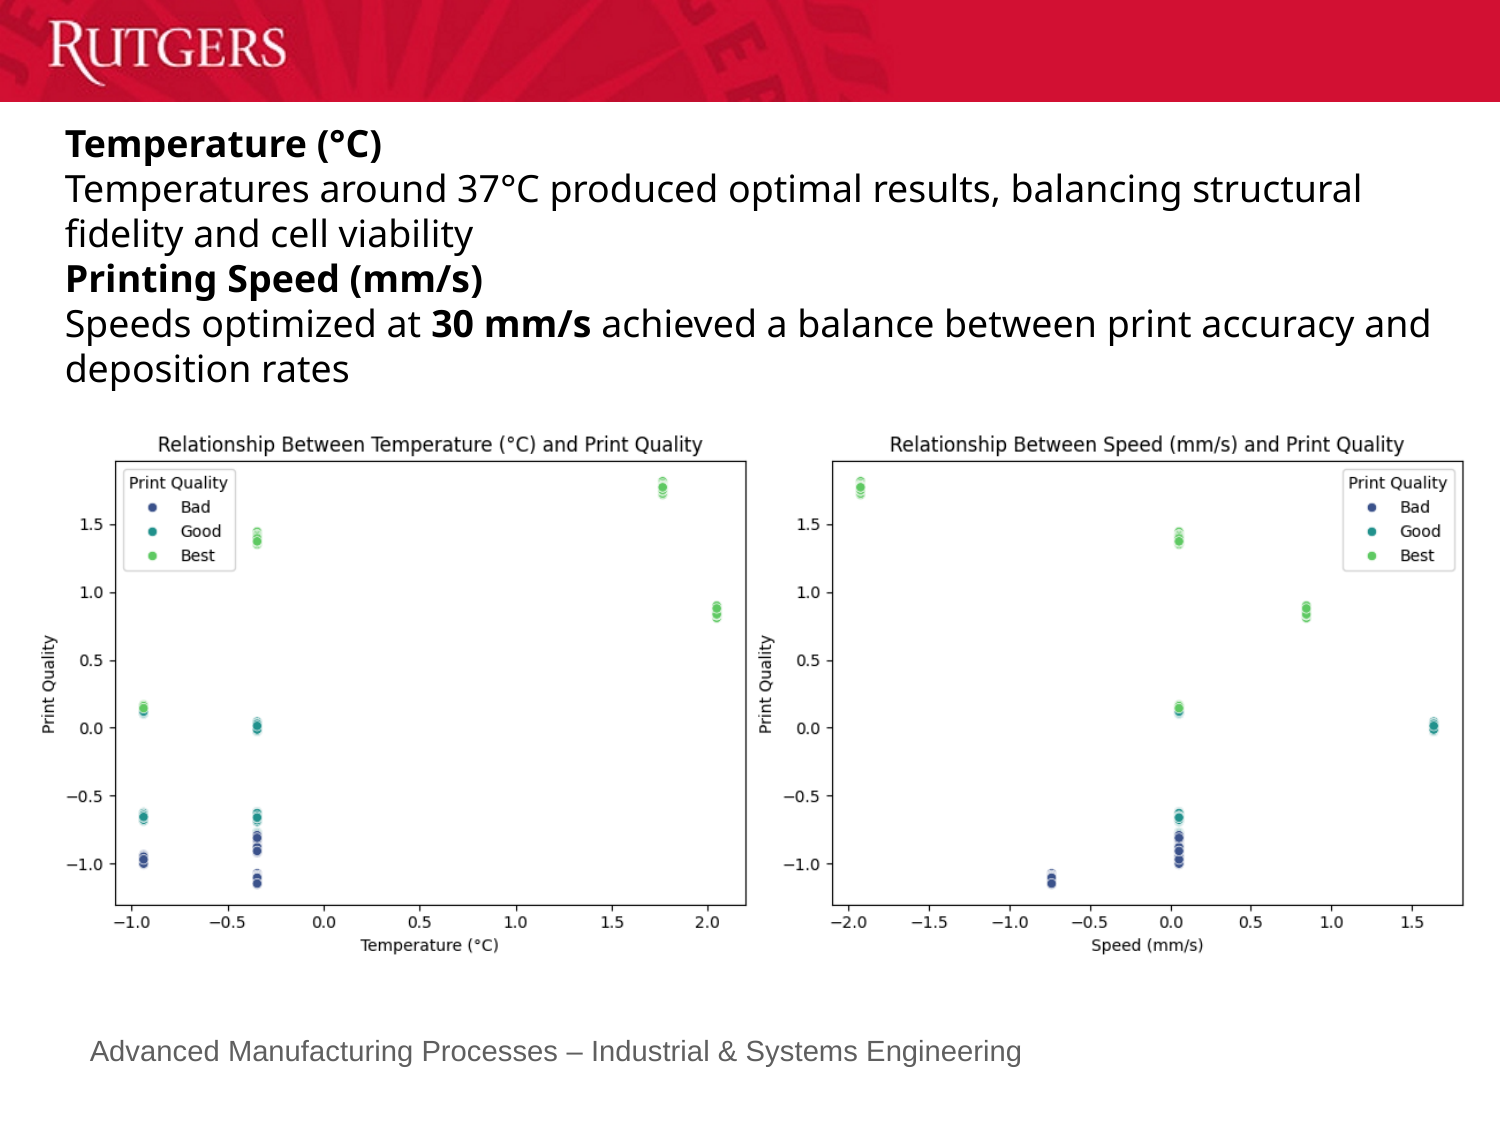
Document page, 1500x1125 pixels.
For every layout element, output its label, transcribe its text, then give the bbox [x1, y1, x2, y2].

text_box Temperature (°C) Temperatures around 37°C produced optimal results, balancing structural fidelity and cell viability Printing Speed (mm/s) Speeds optimized at 30 mm/s achieved a balance between print accuracy and deposition rates [49, 112, 1463, 398]
picture [748, 424, 1474, 967]
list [30, 424, 747, 967]
picture [0, 0, 1500, 102]
